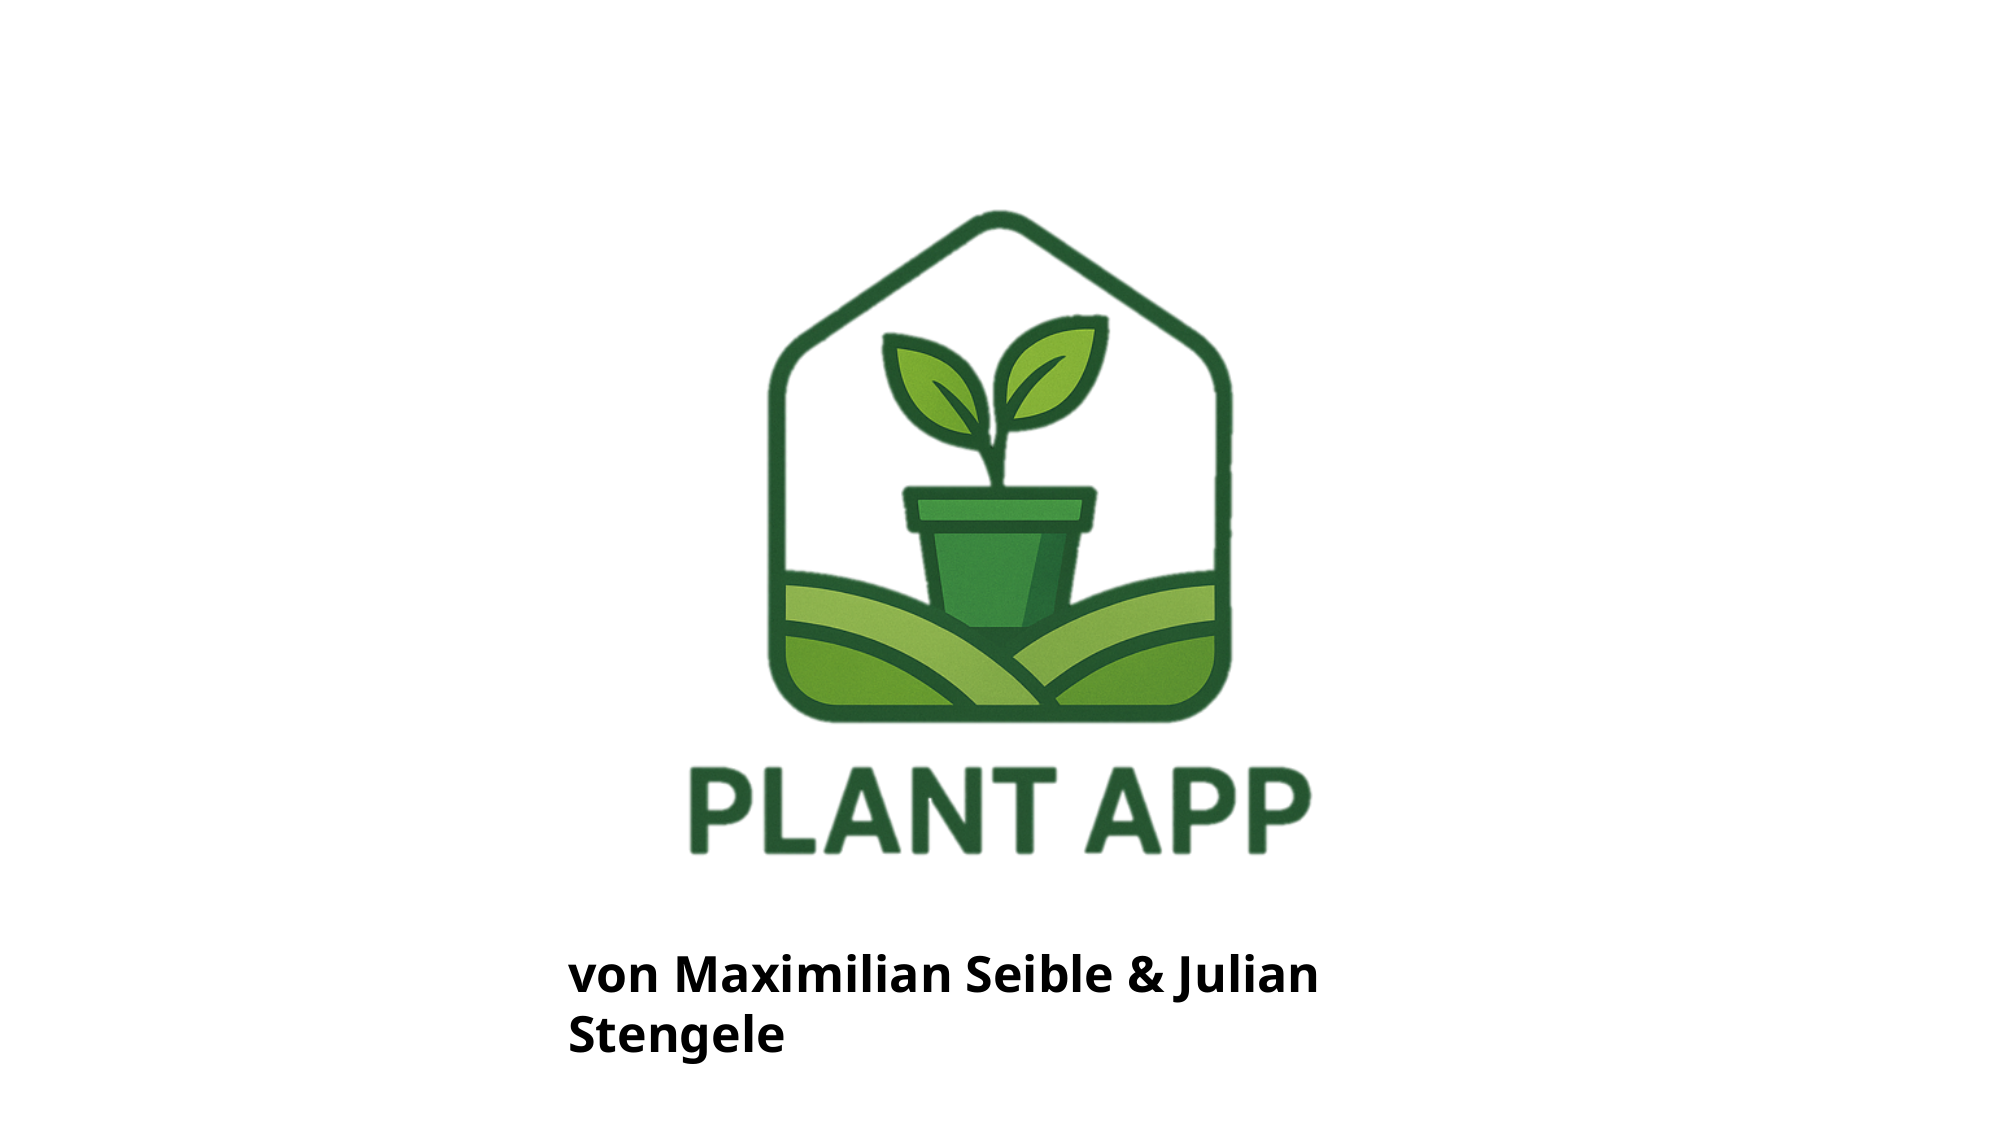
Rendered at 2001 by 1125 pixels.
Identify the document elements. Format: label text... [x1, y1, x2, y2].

picture [532, 77, 1467, 1012]
text_box von Maximilian Seible & Julian Stengele [553, 935, 1487, 1070]
